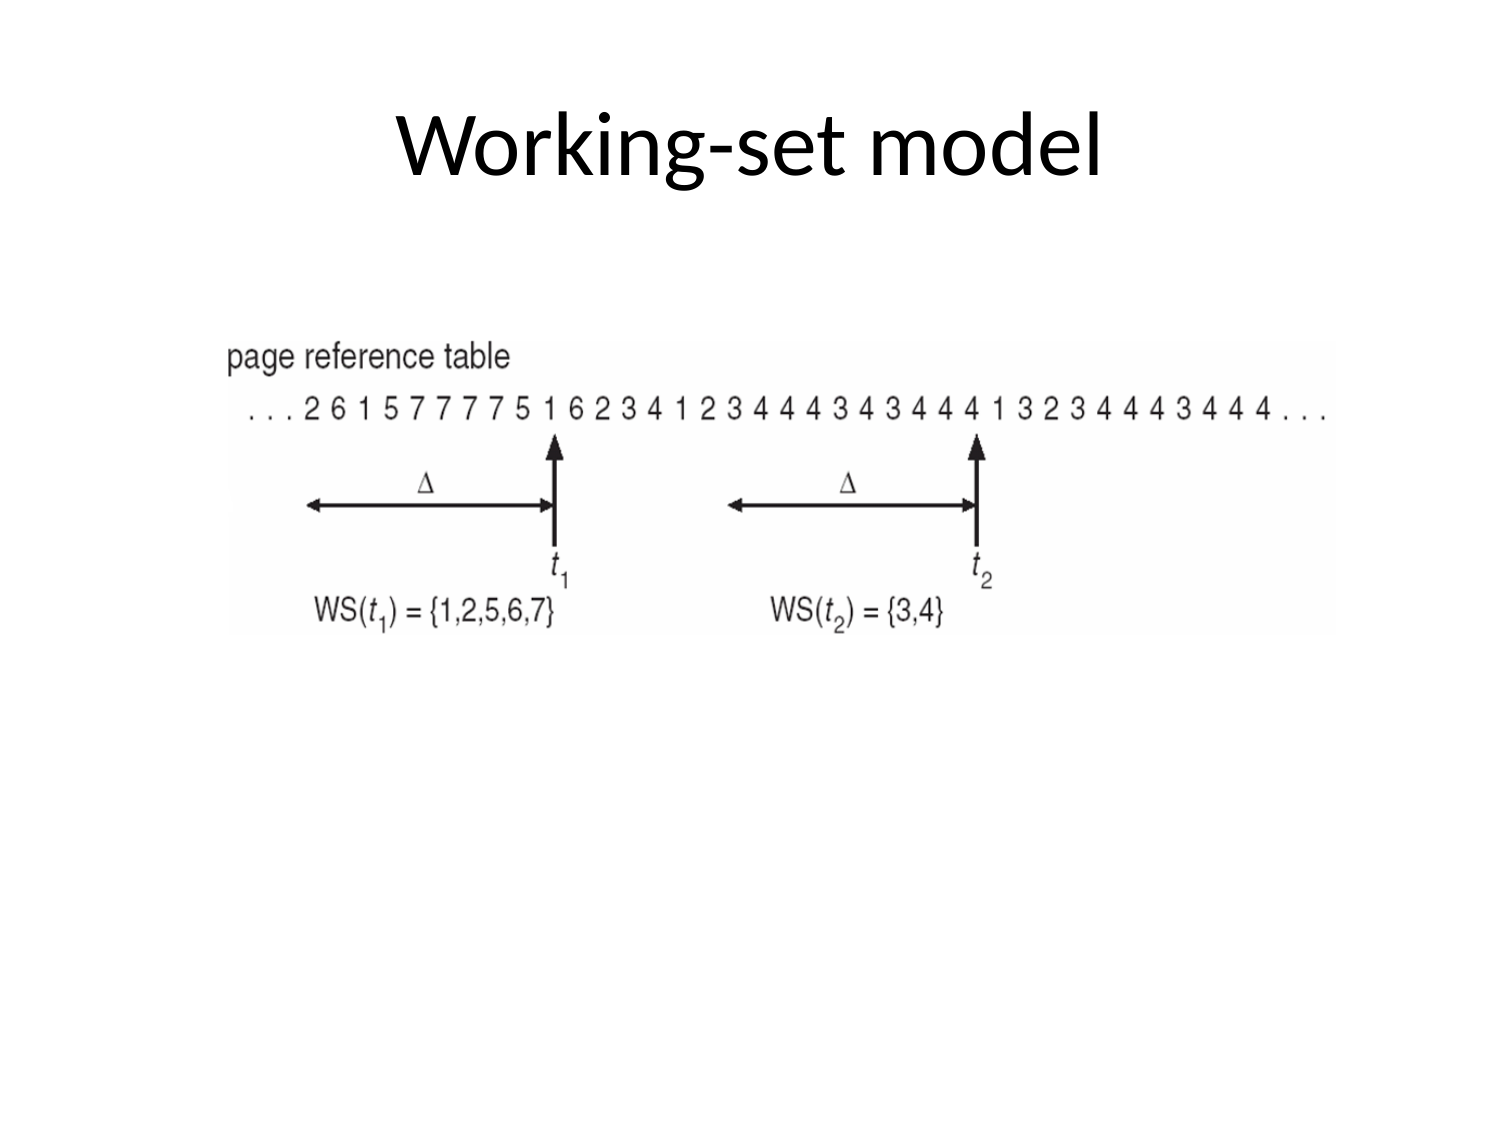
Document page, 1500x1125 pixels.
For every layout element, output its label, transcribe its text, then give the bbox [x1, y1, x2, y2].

title Working-set model [75, 45, 1425, 233]
picture [225, 339, 1337, 636]
